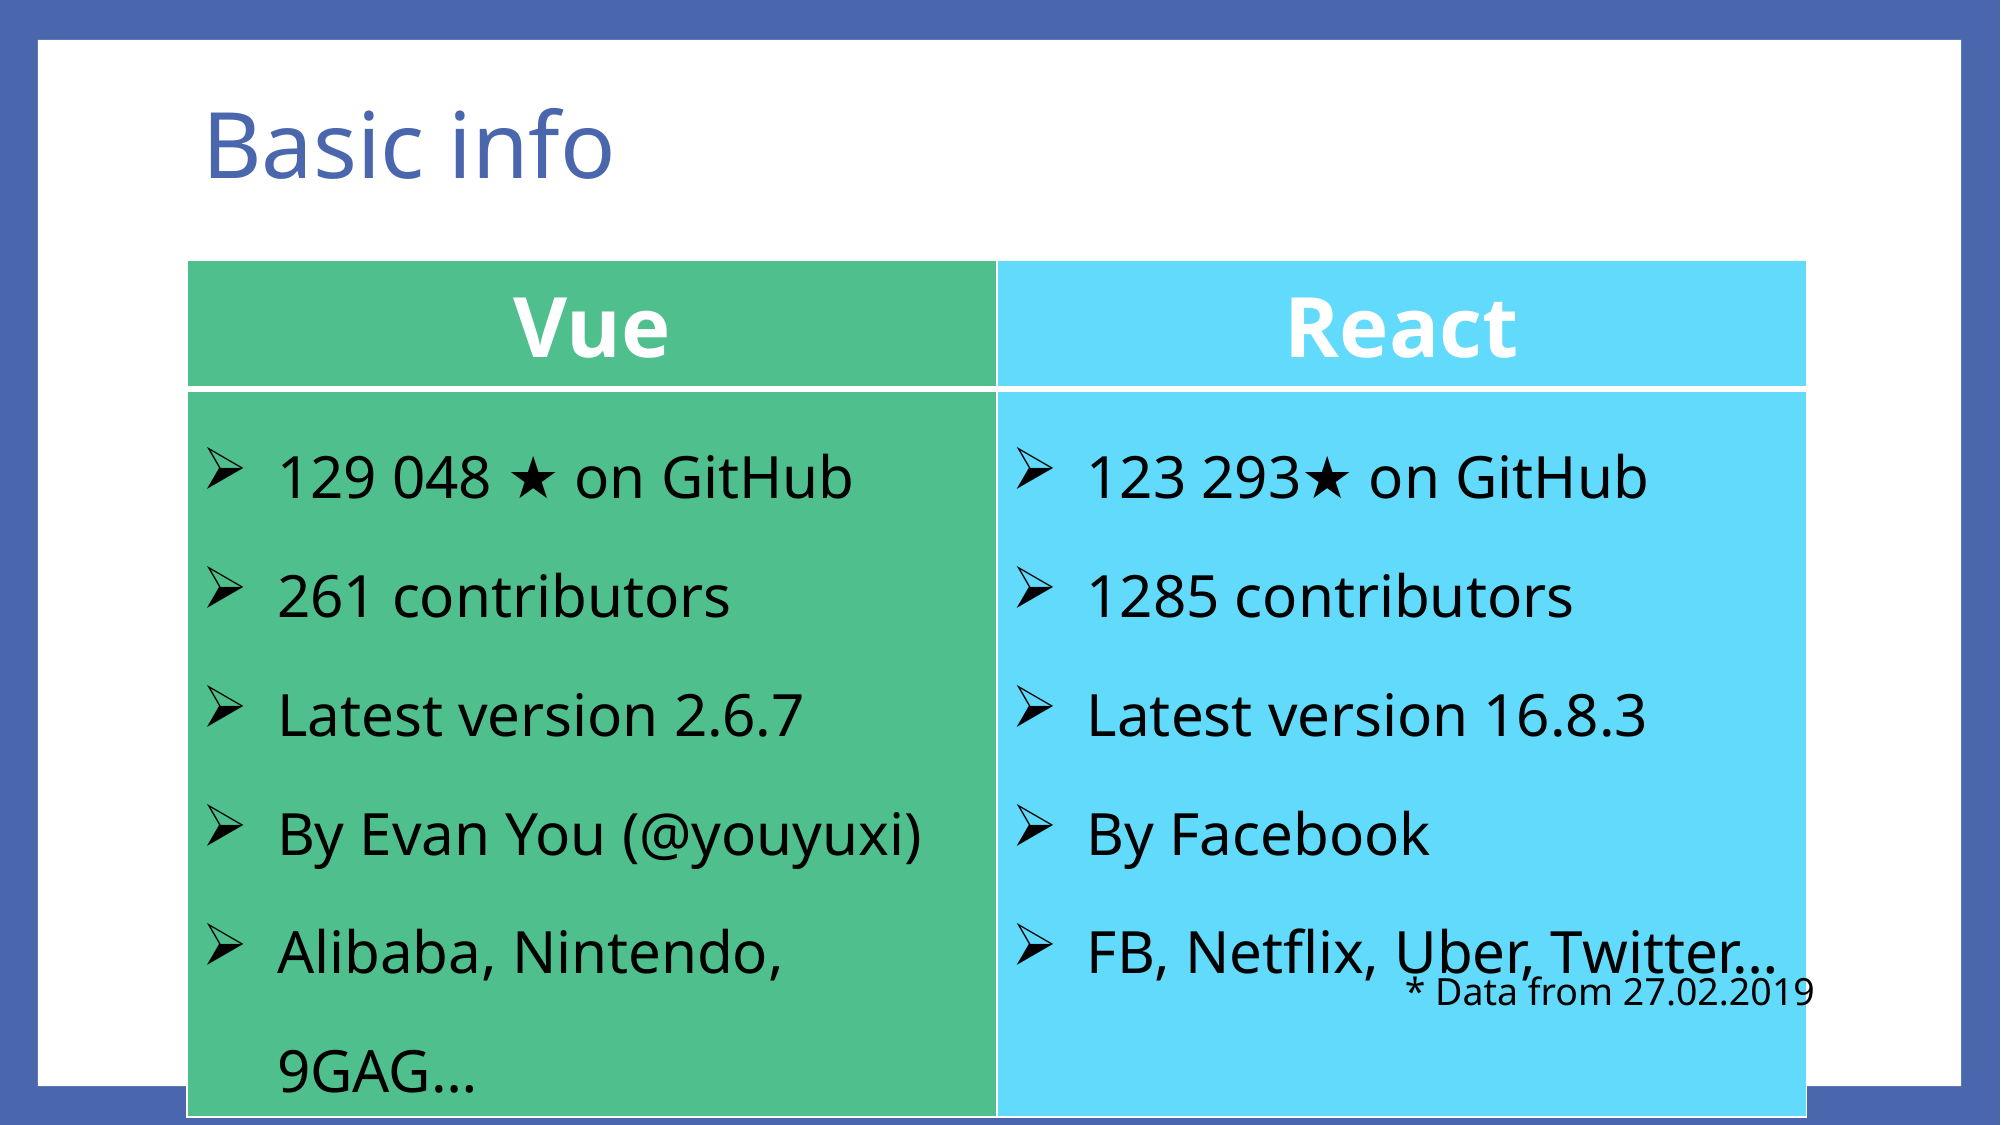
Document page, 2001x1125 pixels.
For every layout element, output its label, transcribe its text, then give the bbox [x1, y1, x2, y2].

table_header React [998, 261, 1806, 386]
table_cell 123 293★ on GitHub 1285 contributors Latest version 16.8.3 By Facebook FB, Netflix, Uber, Twitter… [998, 392, 1806, 1116]
table_header Vue [188, 261, 996, 386]
text_box * Data from 27.02.2019 [1389, 960, 1830, 1021]
title Basic info [187, 37, 1807, 260]
table_cell 129 048 ★ on GitHub 261 contributors Latest version 2.6.7 By Evan You (@youyuxi) Alibaba, Nintendo, 9GAG… [188, 392, 996, 1116]
